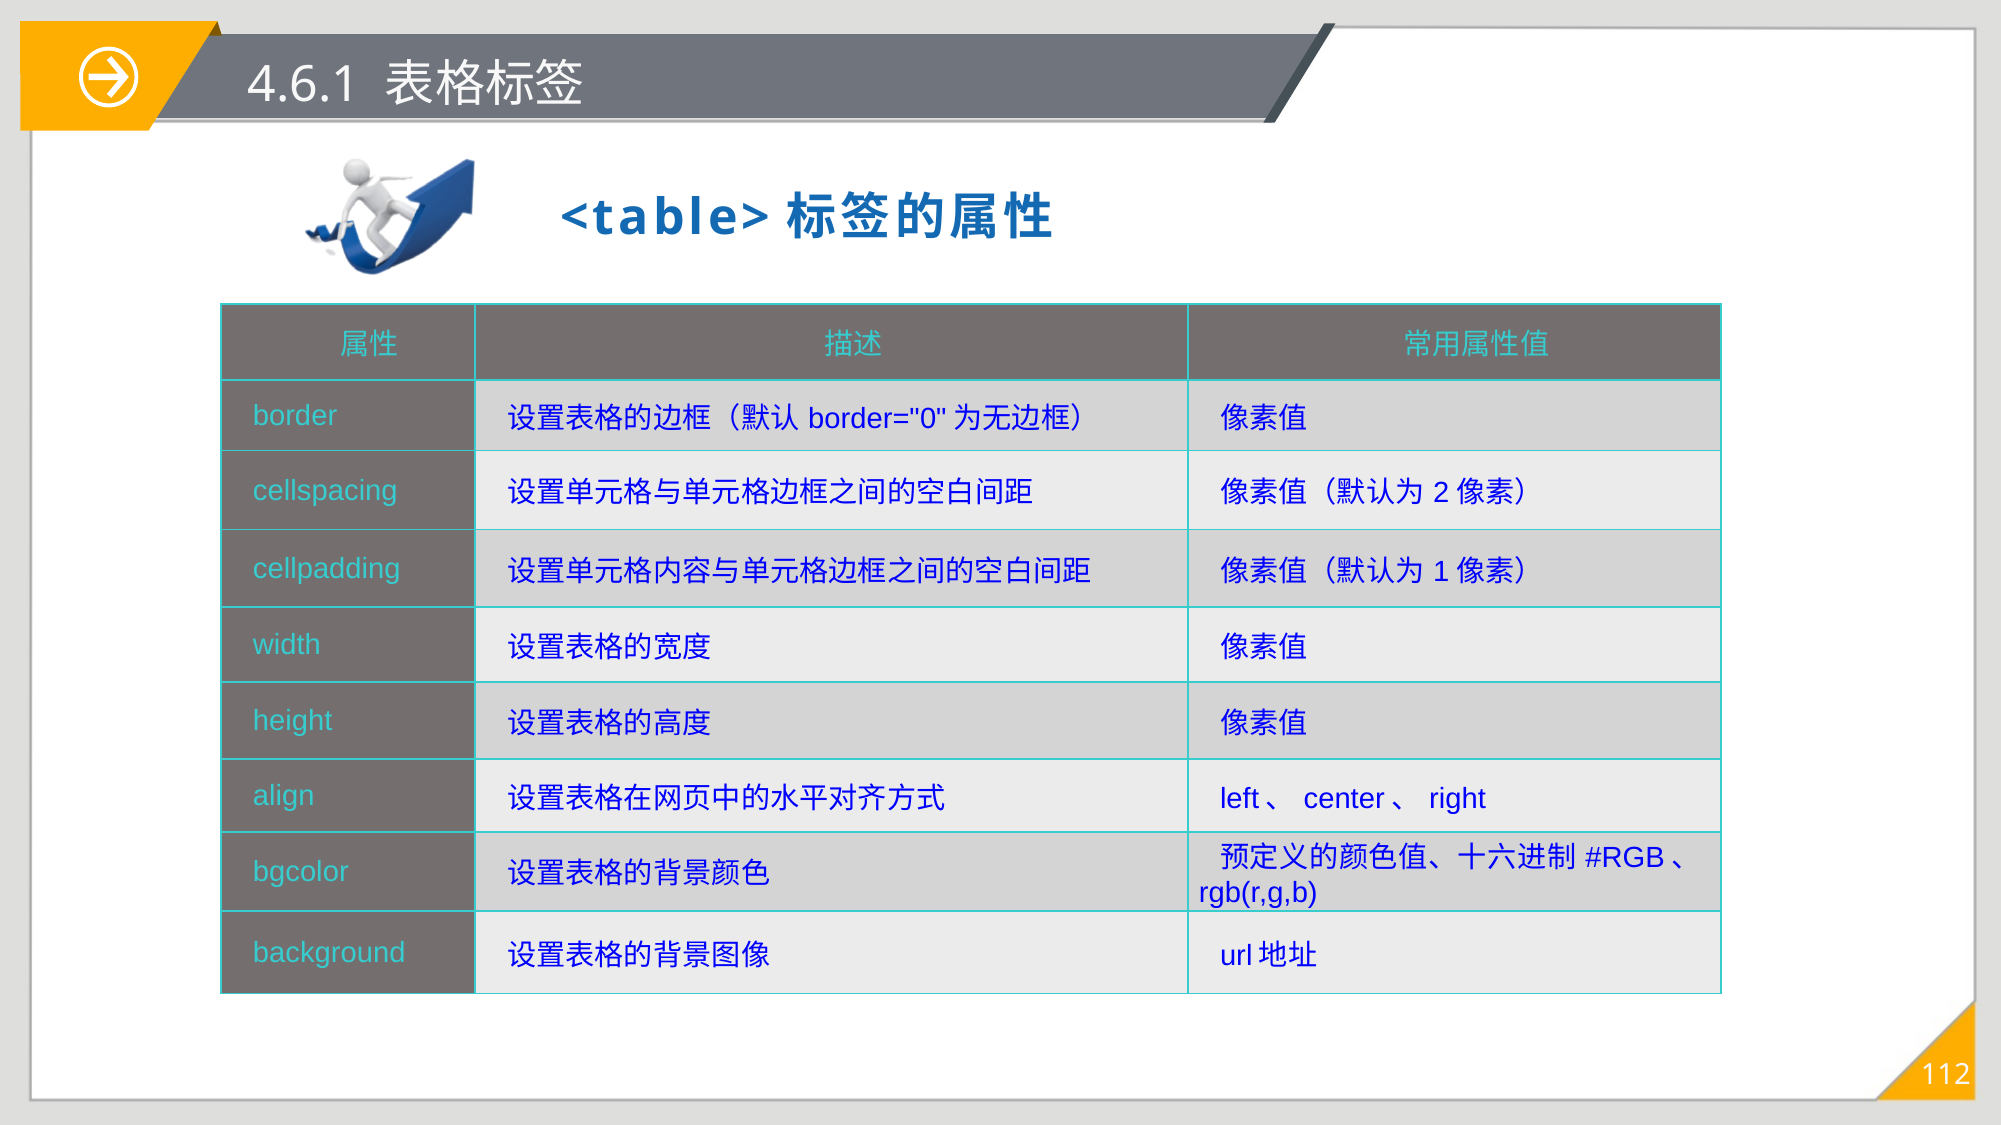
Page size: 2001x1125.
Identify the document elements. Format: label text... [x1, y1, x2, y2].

table_cell border [222, 381, 474, 450]
table_cell 设置单元格与单元格边框之间的空白间距 [476, 451, 1187, 529]
table_cell background [222, 912, 474, 993]
title 4.6.1 表格标签 [232, 37, 1610, 126]
table_header 描述 [476, 308, 1187, 379]
table_cell height [222, 683, 474, 758]
table_cell 设置表格的背景颜色 [476, 833, 1187, 910]
table_cell 设置表格的背景图像 [476, 912, 1187, 993]
table_header 常用属性值 [1189, 308, 1720, 379]
table_cell 设置表格的高度 [476, 683, 1187, 758]
table_cell 像素值（默认为1像素） [1189, 530, 1720, 606]
table_cell 设置表格的宽度 [476, 608, 1187, 681]
table_cell width [222, 608, 474, 681]
table_cell bgcolor [222, 833, 474, 910]
table_cell left、center、right [1189, 760, 1720, 831]
table_cell 像素值 [1189, 381, 1720, 450]
table_cell 设置表格的边框（默认border="0"为无边框） [476, 381, 1187, 450]
table_cell 像素值 [1189, 608, 1720, 681]
table_cell 设置单元格内容与单元格边框之间的空白间距 [476, 530, 1187, 606]
table_header 属性 [222, 305, 474, 379]
table_cell align [222, 760, 474, 831]
table_cell url地址 [1189, 912, 1720, 993]
table_cell 预定义的颜色值、十六进制#RGB、rgb(r,g,b) [1189, 833, 1720, 910]
table_cell 像素值 [1189, 683, 1720, 758]
table_cell cellpadding [222, 530, 474, 606]
table_cell cellspacing [222, 451, 474, 529]
table_cell 设置表格在网页中的水平对齐方式 [476, 760, 1187, 831]
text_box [249, 130, 1751, 300]
table_cell 像素值（默认为2像素） [1189, 451, 1720, 529]
picture [0, 0, 2001, 1125]
